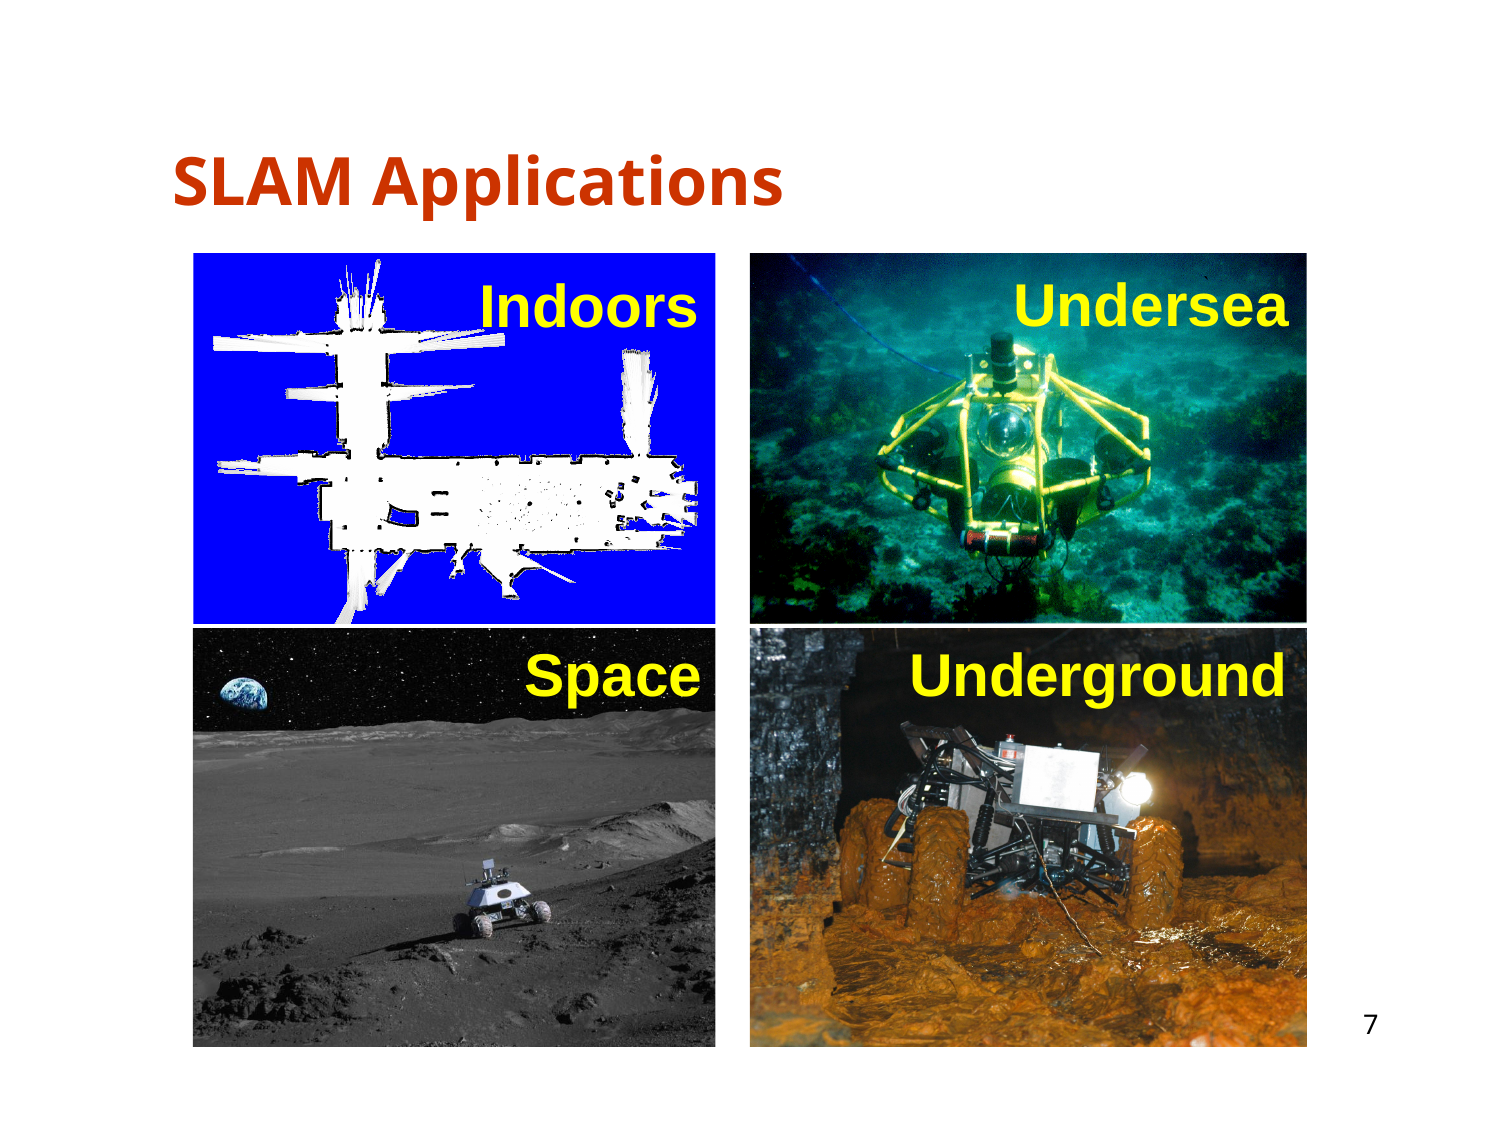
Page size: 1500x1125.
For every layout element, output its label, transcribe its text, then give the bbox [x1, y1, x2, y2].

text_box [749, 253, 1307, 624]
text_box Indoors [477, 267, 704, 340]
title SLAM Applications [126, 104, 1374, 328]
text_box [749, 628, 1307, 1047]
slide_number 7 [1359, 1007, 1401, 1125]
text_box Space [522, 635, 706, 709]
text_box [193, 253, 716, 624]
text_box Undersea [1011, 266, 1292, 339]
text_box Underground [907, 635, 1295, 709]
text_box [192, 628, 716, 1047]
